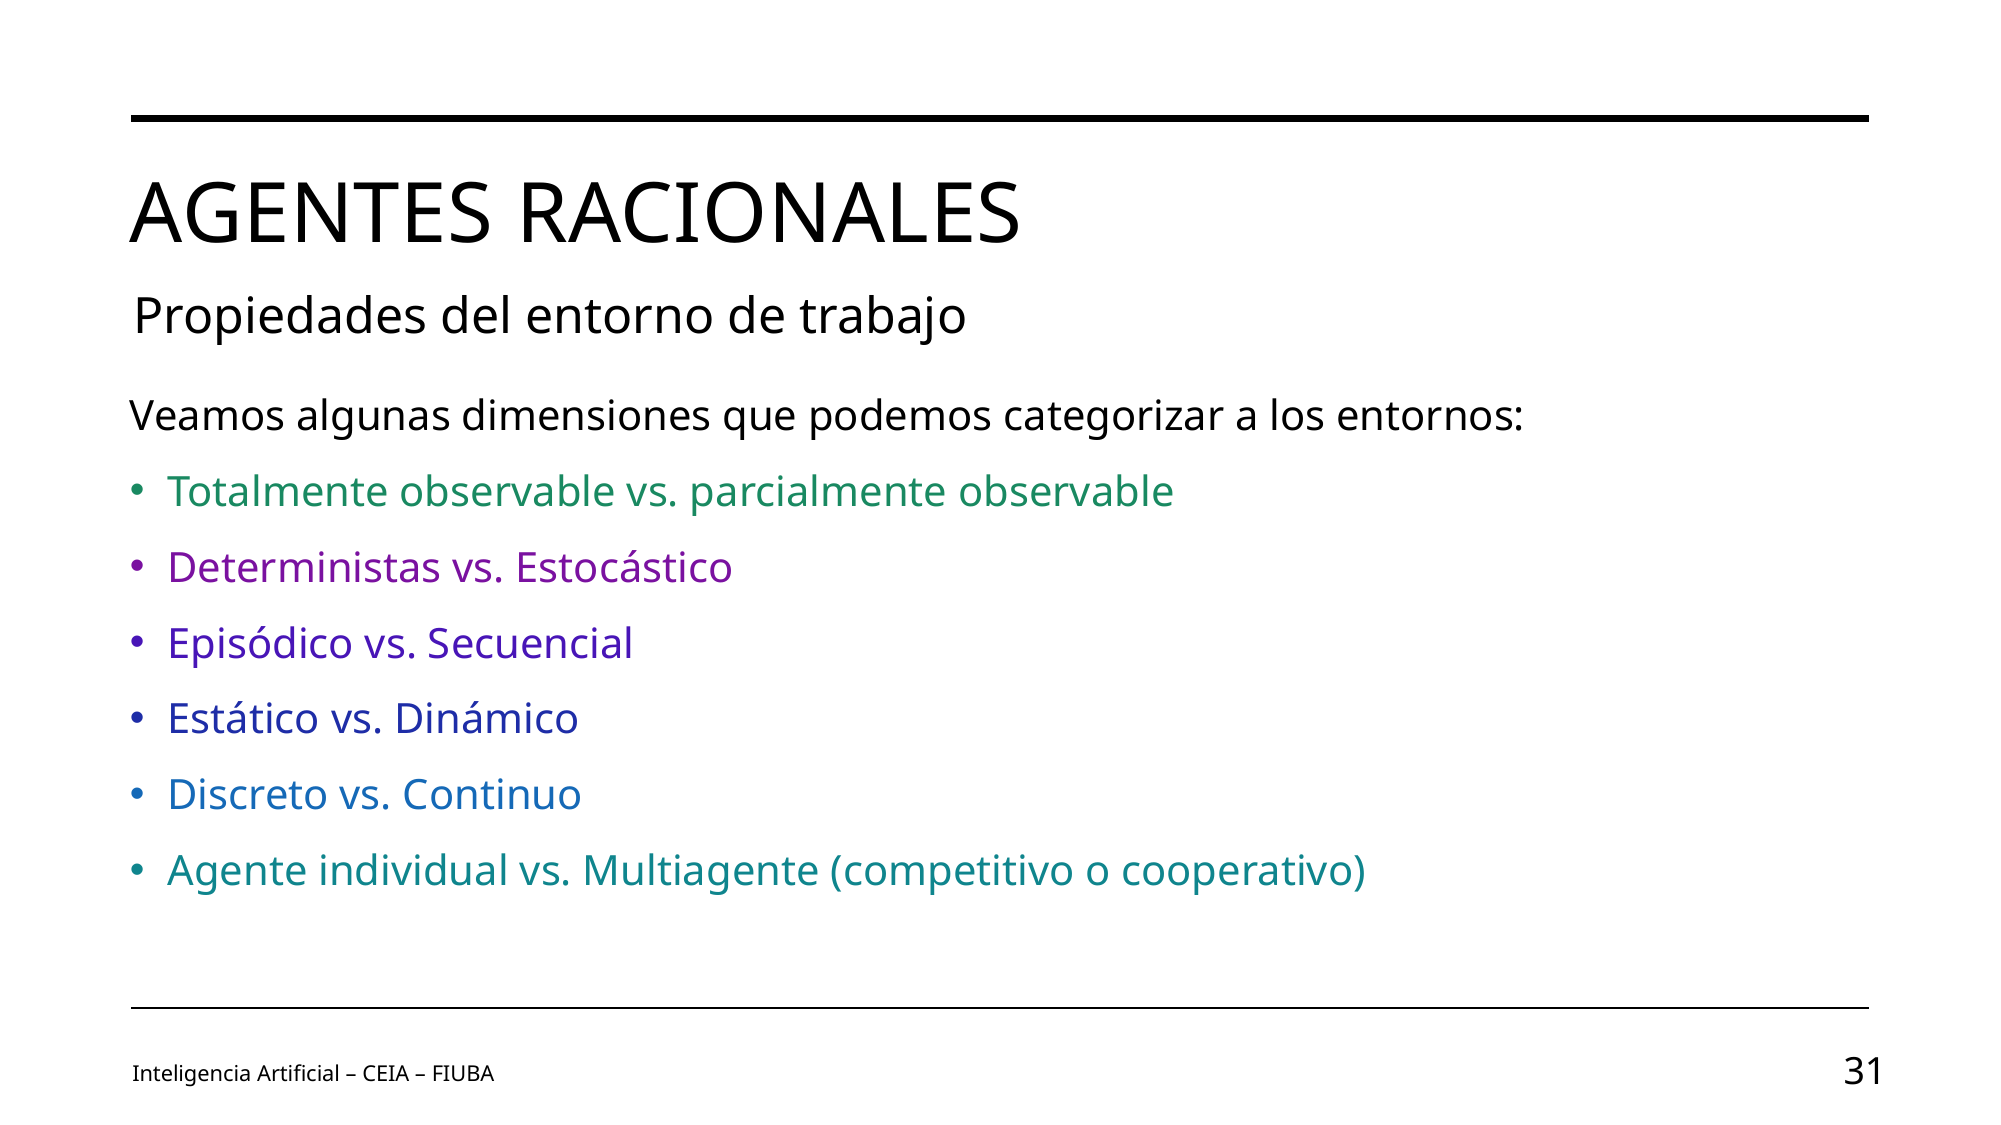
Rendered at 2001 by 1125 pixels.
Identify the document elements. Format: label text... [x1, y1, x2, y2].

list Veamos algunas dimensiones que podemos categorizar a los entornos: Totalmente observable vs. parcialmente observable Deterministas vs. Estocástico Episódico vs. Secuencial Estático vs. Dinámico Discreto vs. Continuo Agente individual vs. Multiagente (competitivo o cooperativo) [114, 376, 1869, 973]
title Agentes Racionales [114, 151, 1869, 376]
slide_number 31 [1791, 1042, 1902, 1103]
footer Inteligencia Artificial – CEIA – FIUBA [117, 1042, 862, 1103]
text_box Propiedades del entorno de trabajo [118, 275, 1377, 351]
